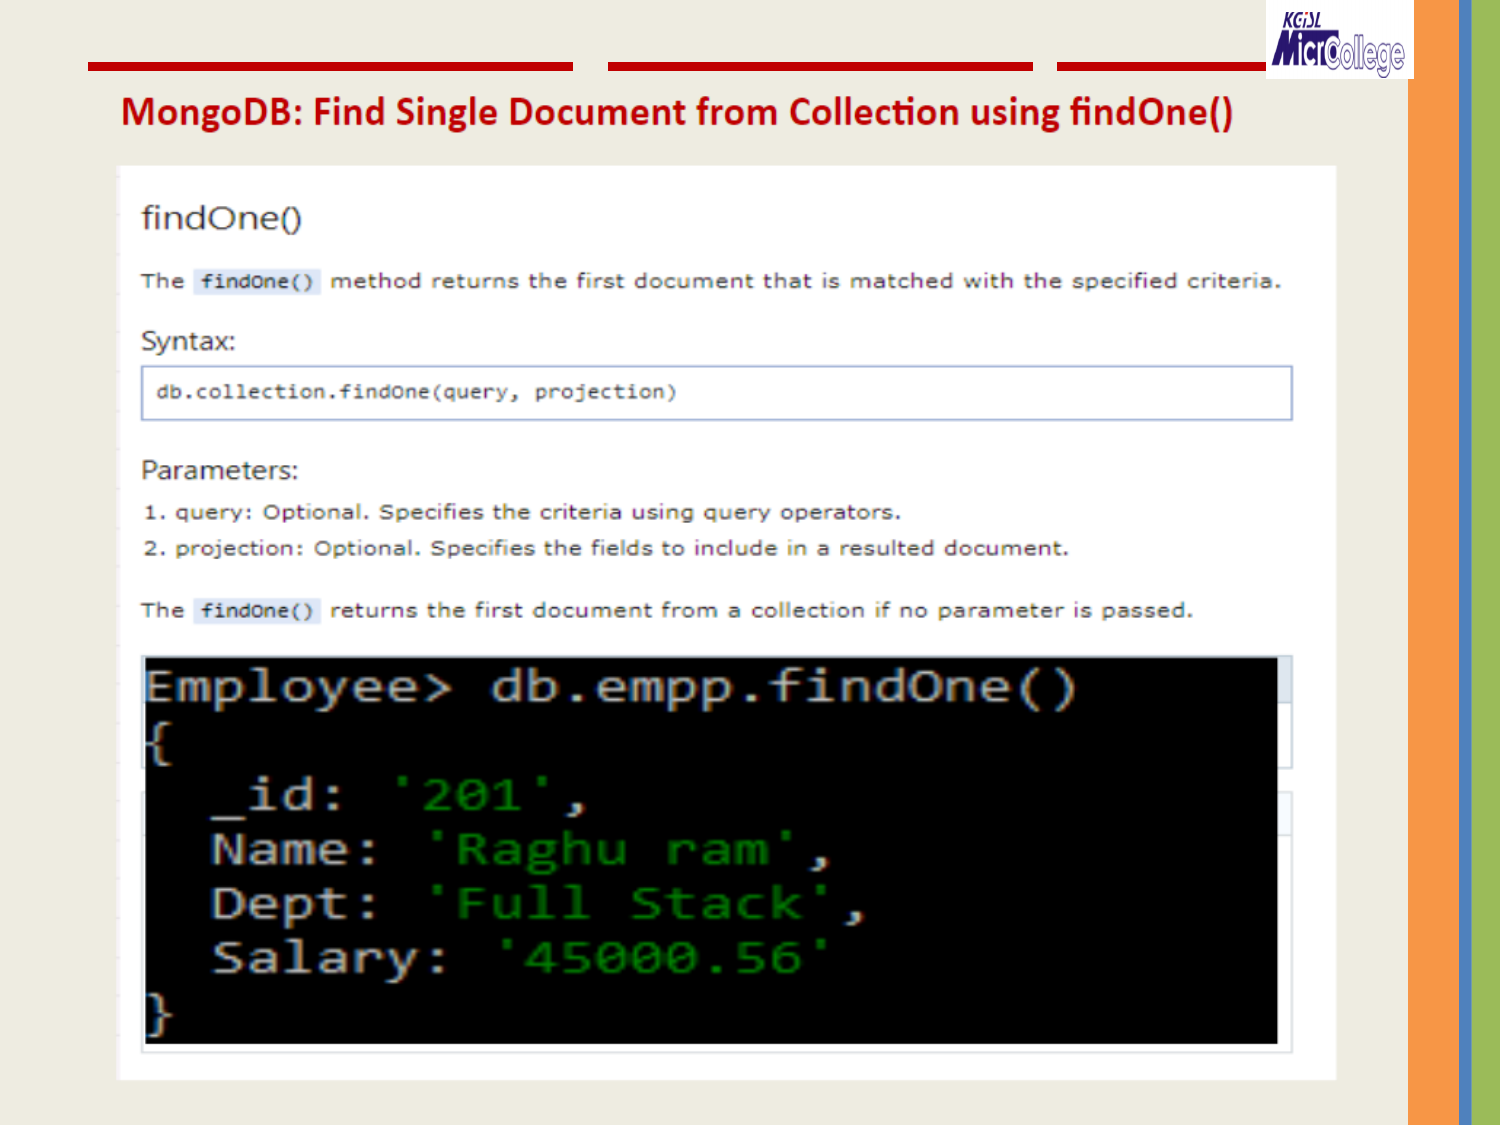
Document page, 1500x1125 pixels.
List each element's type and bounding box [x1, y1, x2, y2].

picture [1266, 0, 1415, 79]
picture [45, 89, 1381, 1121]
